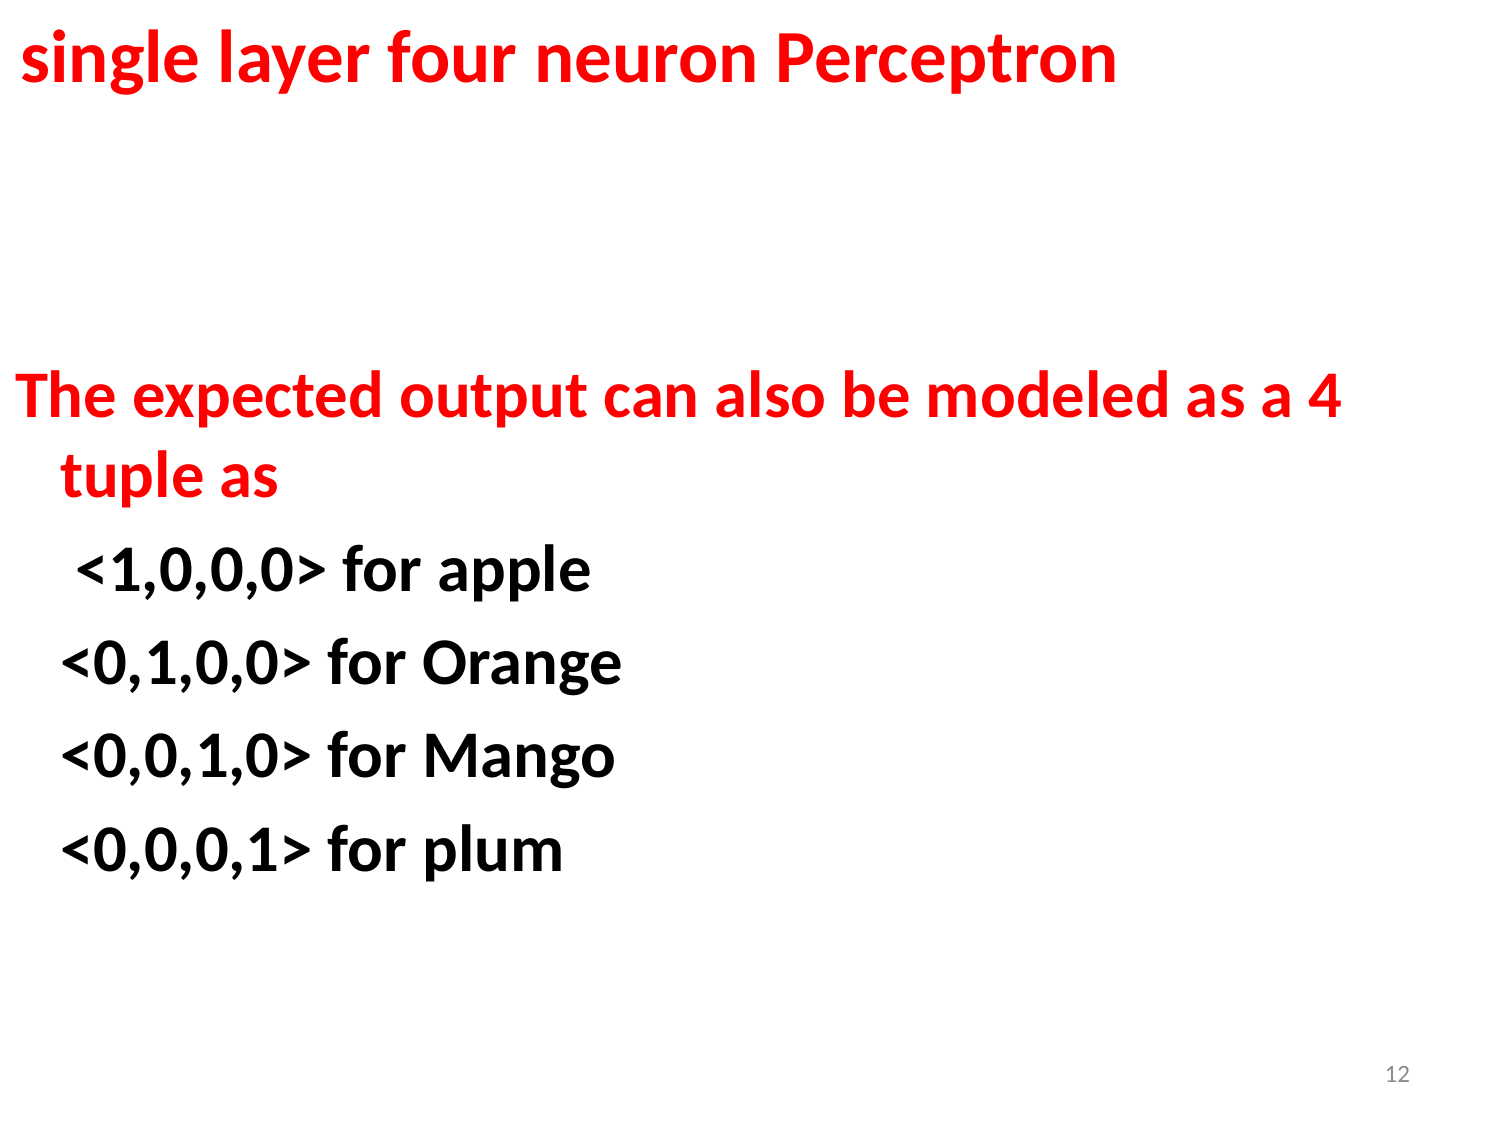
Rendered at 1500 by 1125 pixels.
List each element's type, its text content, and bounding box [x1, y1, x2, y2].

list The expected output can also be modeled as a 4 tuple as <1,0,0,0> for apple <0,1,0,0> for Orange <0,0,1,0> for Mango <0,0,0,1> for plum [0, 249, 1500, 993]
slide_number 12 [1074, 1042, 1425, 1103]
text_box single layer four neuron Perceptron [5, 0, 1153, 105]
